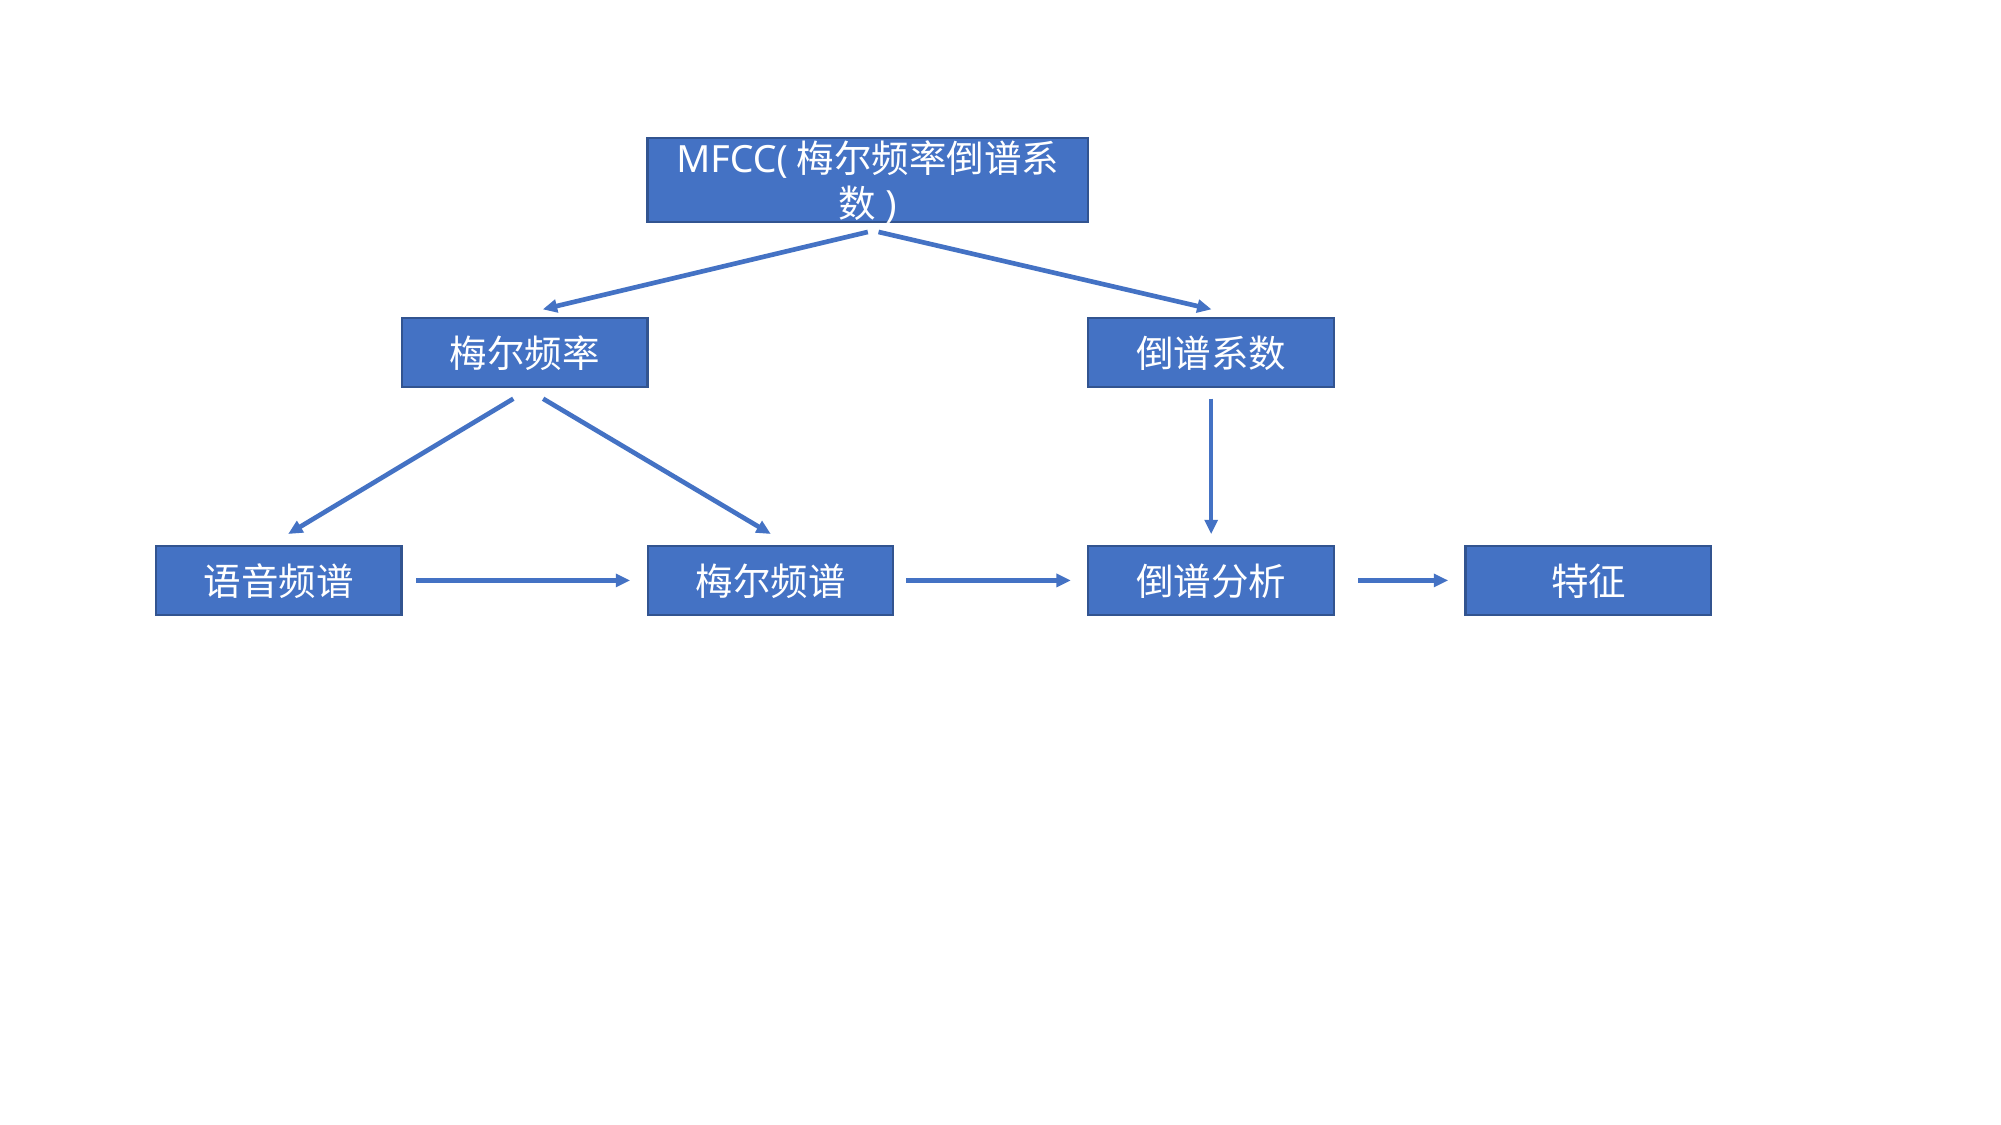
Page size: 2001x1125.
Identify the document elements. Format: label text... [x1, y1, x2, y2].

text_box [543, 231, 868, 310]
text_box 语音频谱 [155, 545, 403, 616]
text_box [878, 231, 1212, 310]
text_box 梅尔频率 [401, 317, 649, 388]
text_box 梅尔频谱 [647, 545, 894, 616]
text_box MFCC(梅尔频率倒谱系数) [646, 137, 1089, 223]
text_box 特征 [1464, 545, 1712, 616]
text_box 倒谱分析 [1087, 545, 1335, 616]
text_box 倒谱系数 [1087, 317, 1335, 388]
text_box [288, 398, 514, 534]
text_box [543, 398, 771, 534]
